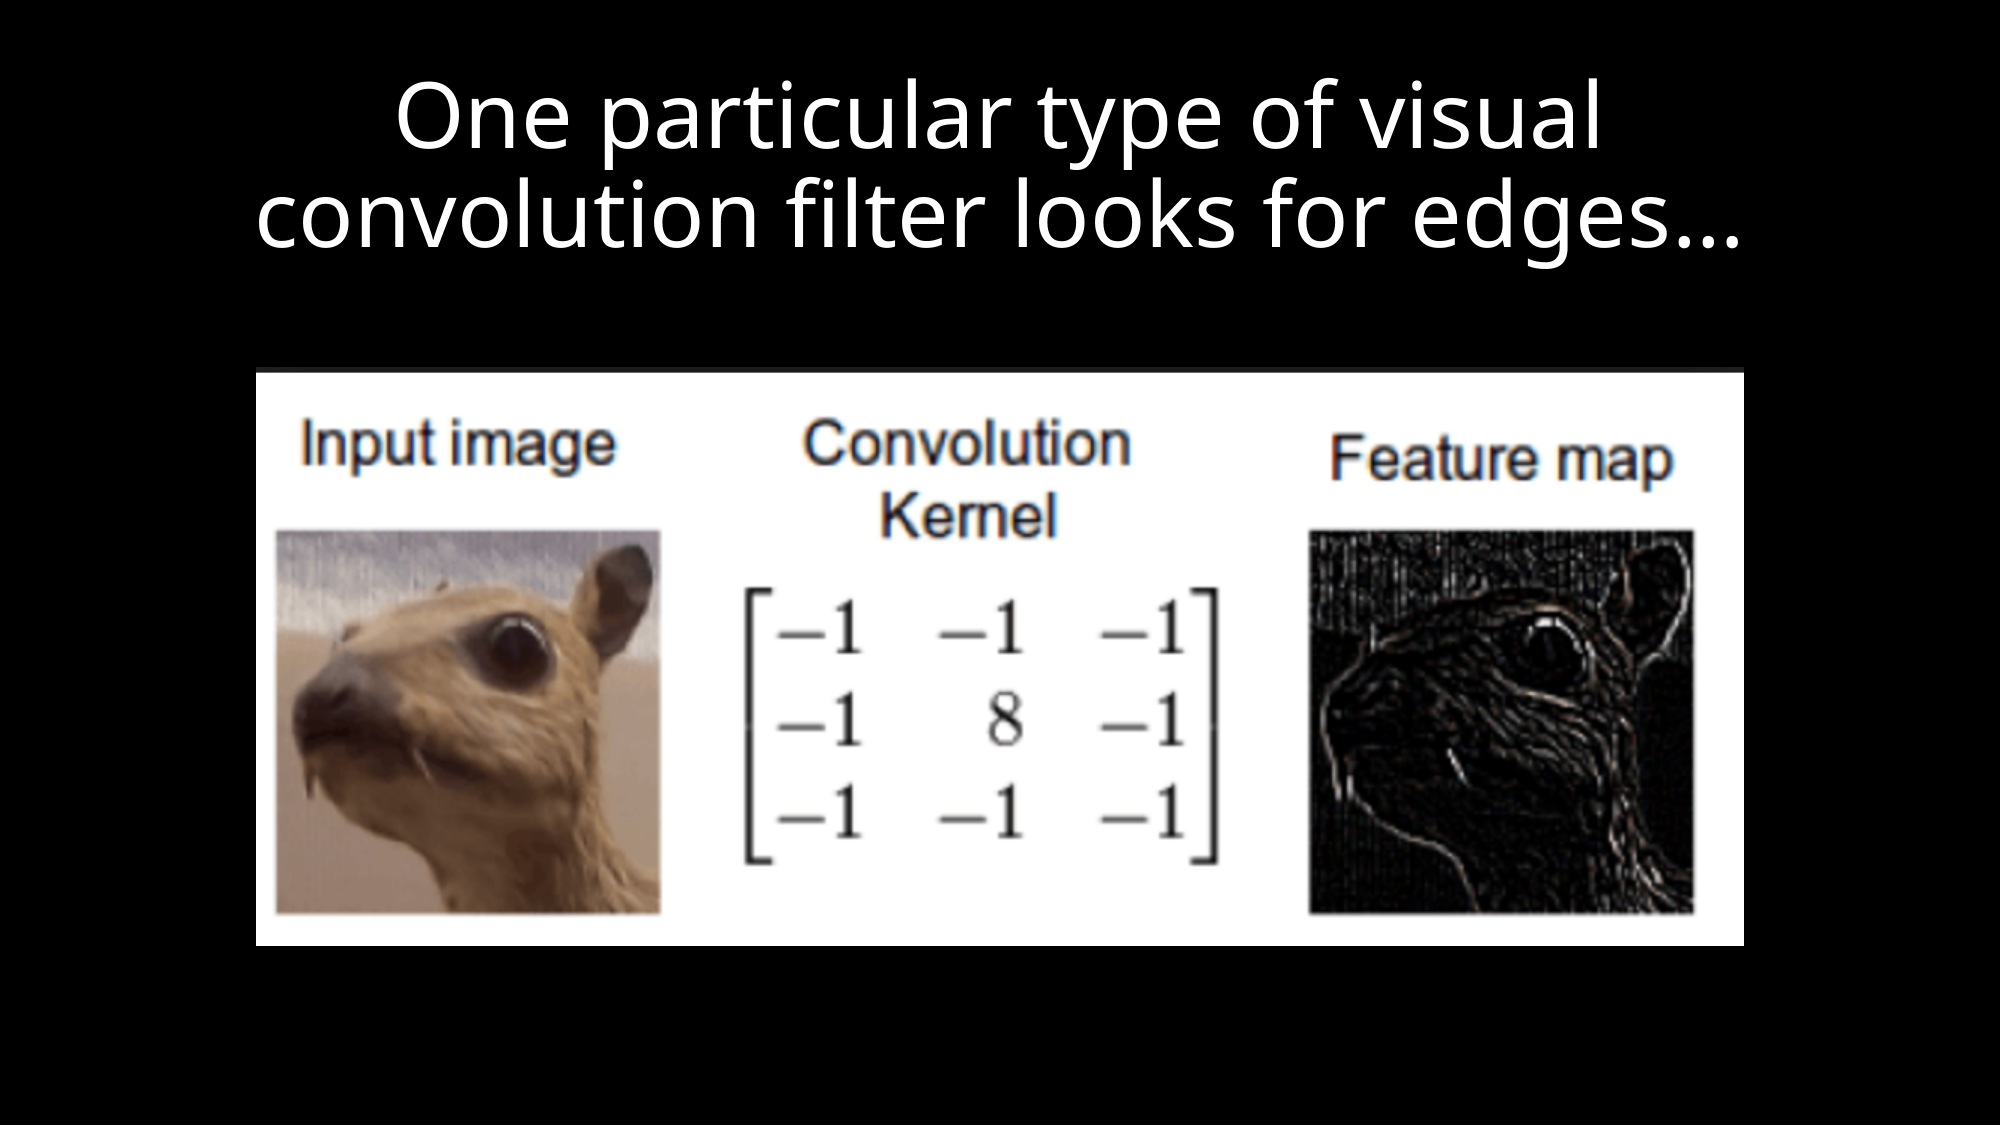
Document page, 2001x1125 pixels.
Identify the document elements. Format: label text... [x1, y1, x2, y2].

title One particular type of visual convolution filter looks for edges… [137, 59, 1863, 278]
picture [256, 367, 1744, 946]
